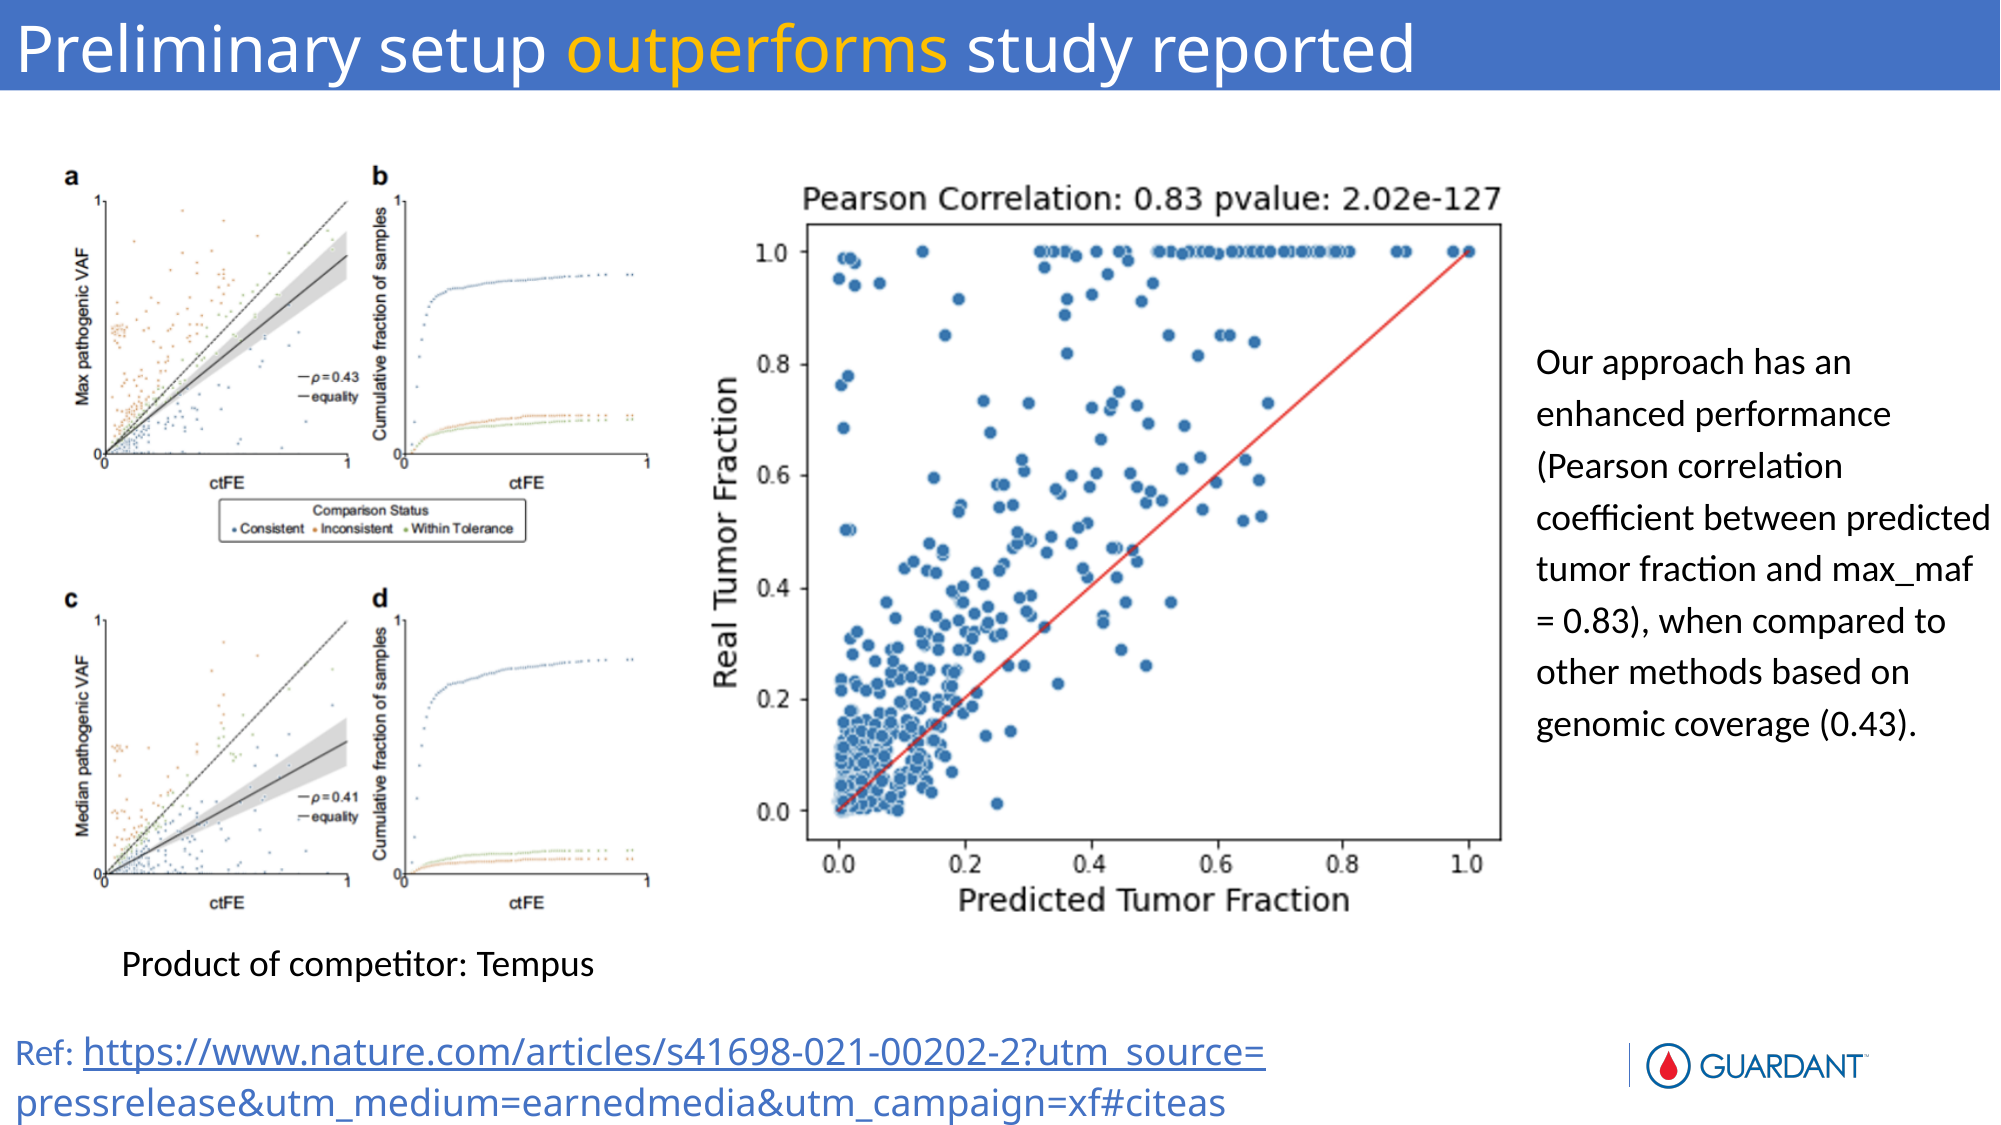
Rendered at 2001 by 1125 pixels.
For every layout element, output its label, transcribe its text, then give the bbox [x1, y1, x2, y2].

text_box Our approach has an enhanced performance (Pearson correlation coefficient between predicted tumor fraction and max_maf = 0.83), when compared to other methods based on genomic coverage (0.43). [1521, 315, 2000, 760]
picture [29, 153, 1521, 935]
text_box Ref: https://www.nature.com/articles/s41698-021-00202-2?utm_source= pressrelease&utm_medium=earnedmedia&utm_campaign=xf#citeas [0, 1012, 1458, 1125]
title Preliminary setup outperforms study reported [0, 0, 2000, 91]
picture [1644, 1041, 1870, 1090]
text_box Product of competitor: Tempus [106, 919, 674, 999]
